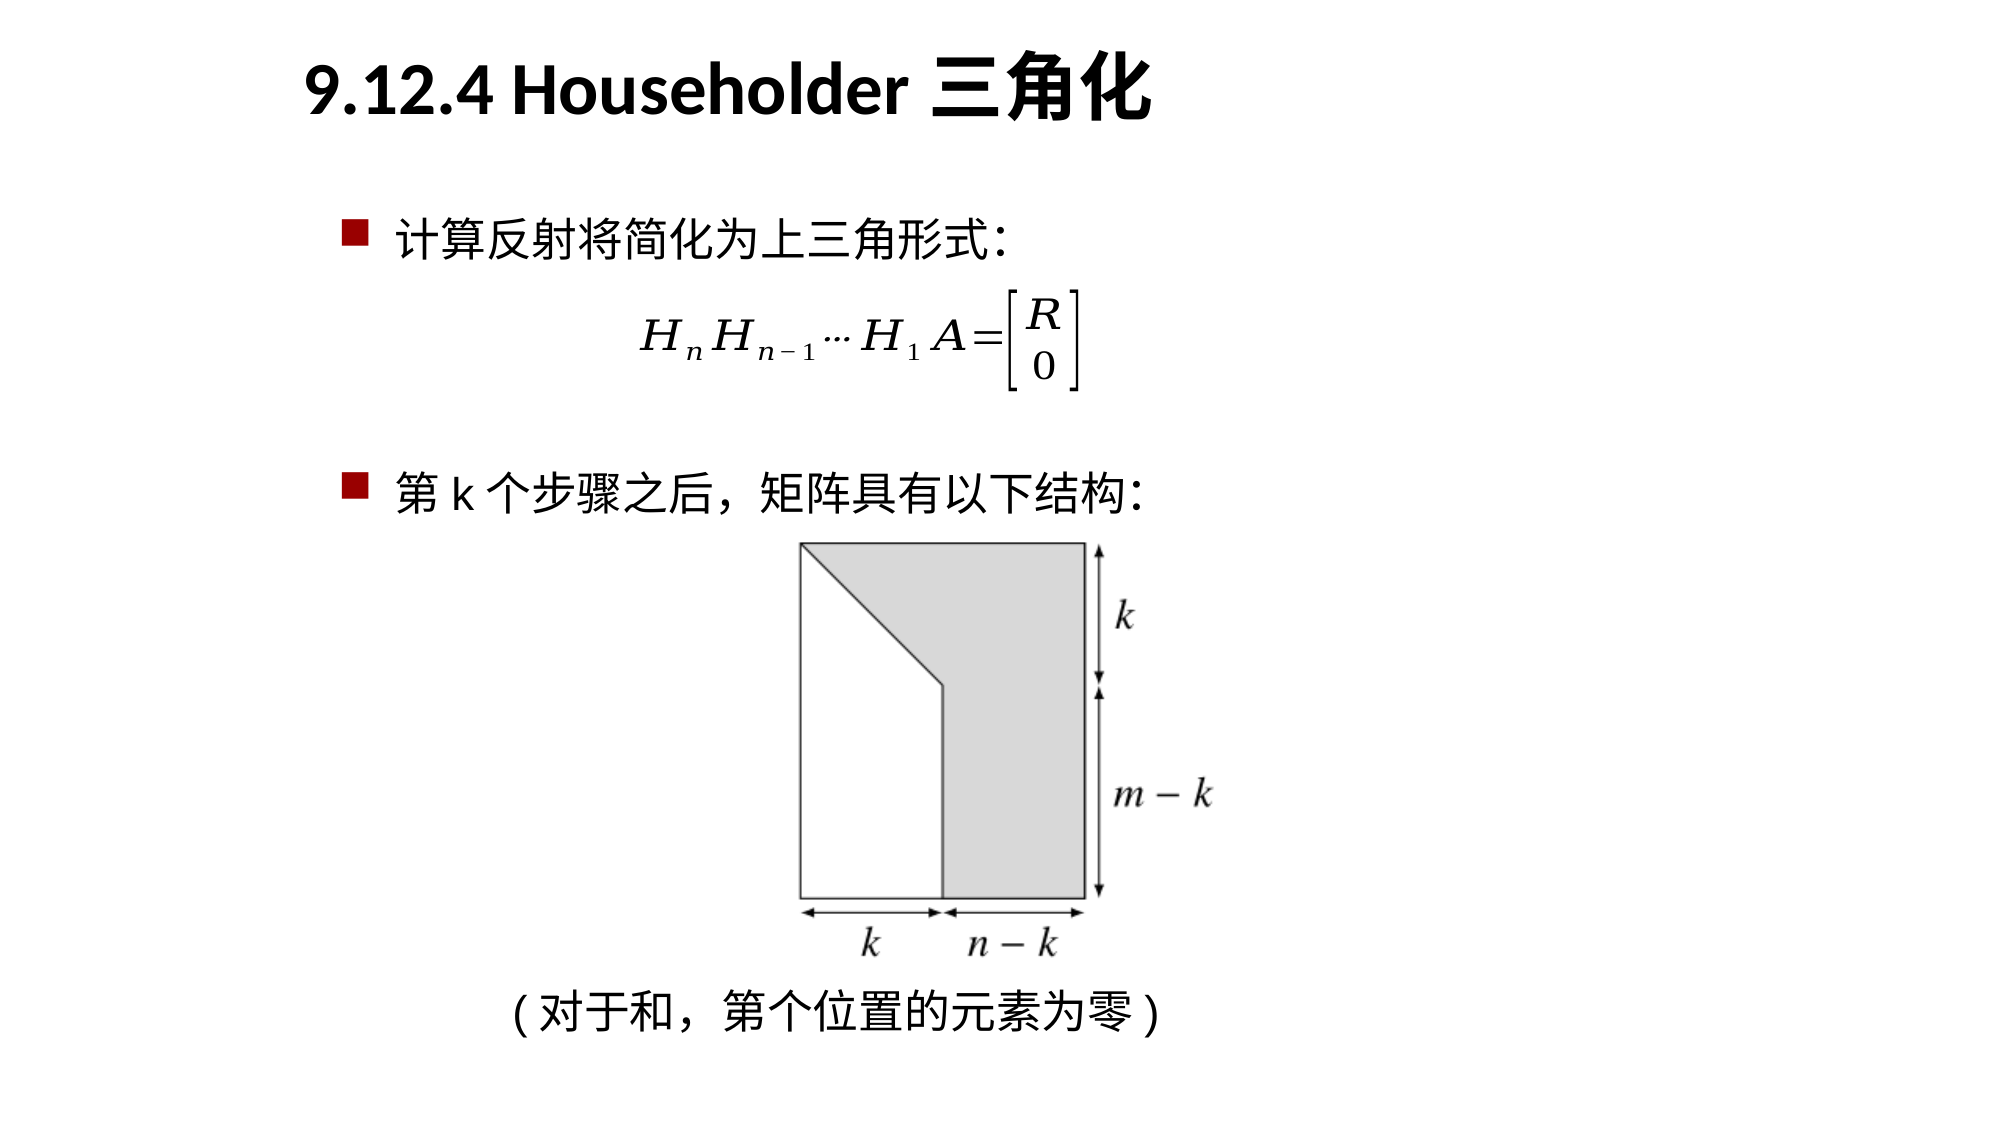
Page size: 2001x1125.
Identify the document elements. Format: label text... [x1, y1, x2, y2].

picture [783, 527, 1236, 976]
text_box 9.12.4 Householder三角化 [287, 37, 1732, 131]
